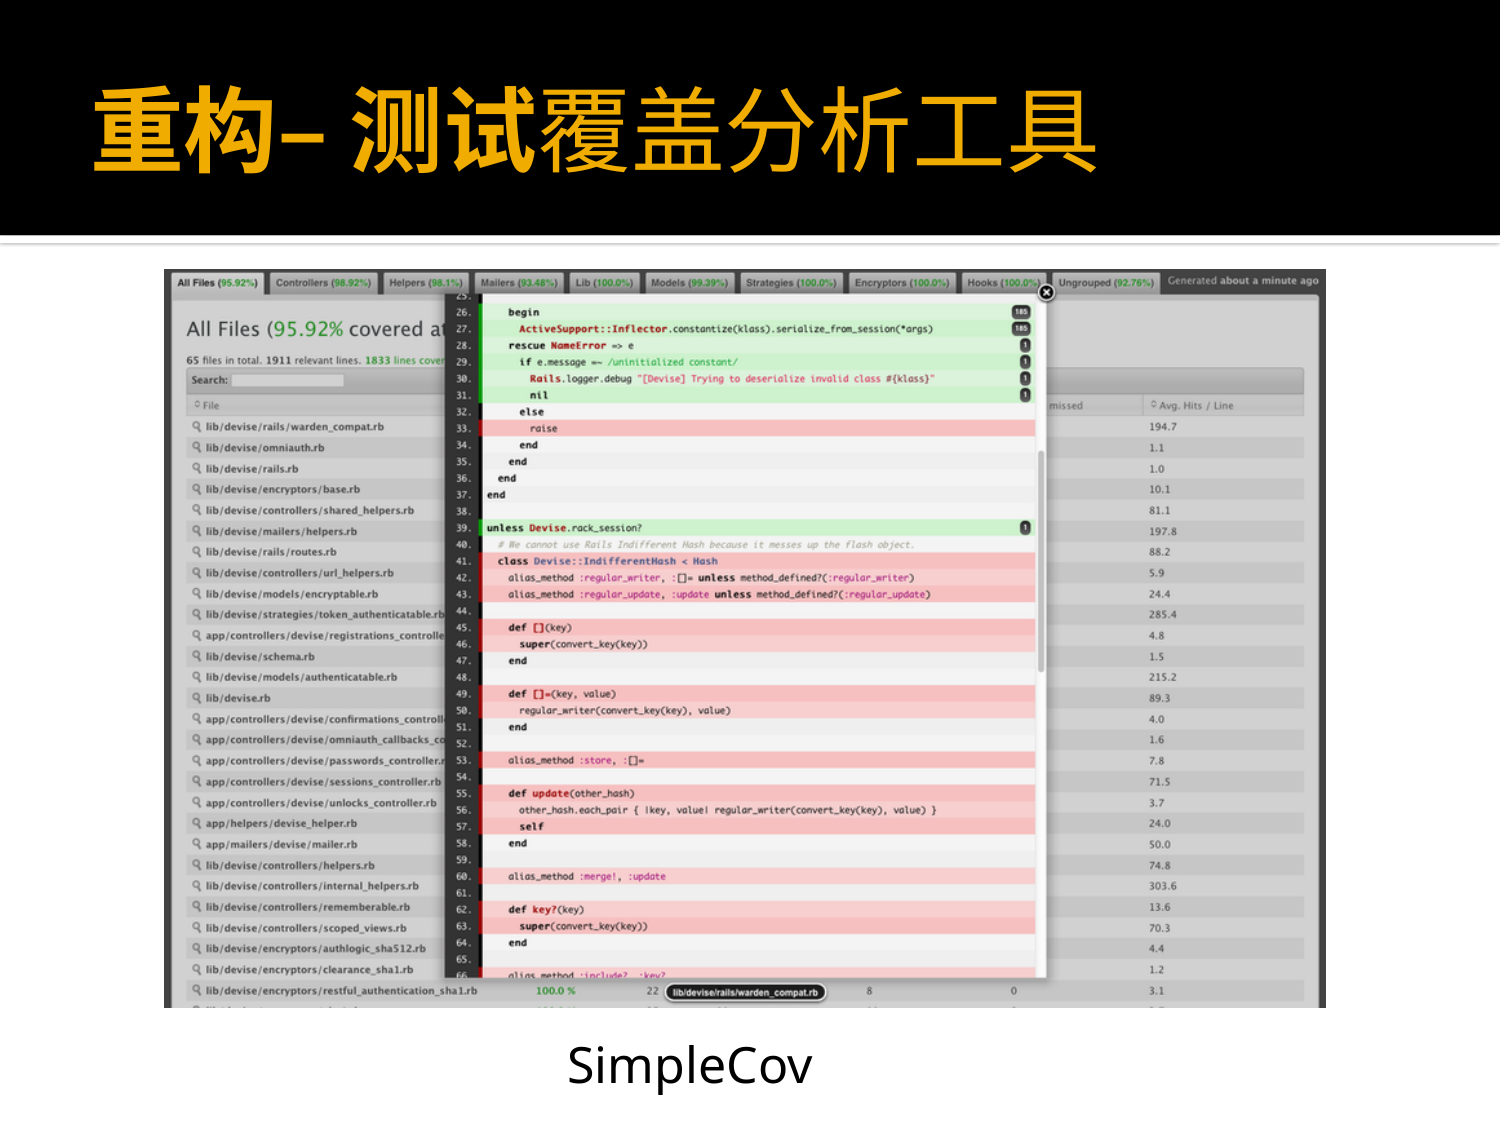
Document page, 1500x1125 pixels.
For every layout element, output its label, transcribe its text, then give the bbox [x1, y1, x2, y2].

text_box SimpleCov [552, 1025, 828, 1101]
title 重构– 测试覆盖分析工具 [75, 25, 1425, 231]
picture [163, 269, 1326, 1008]
